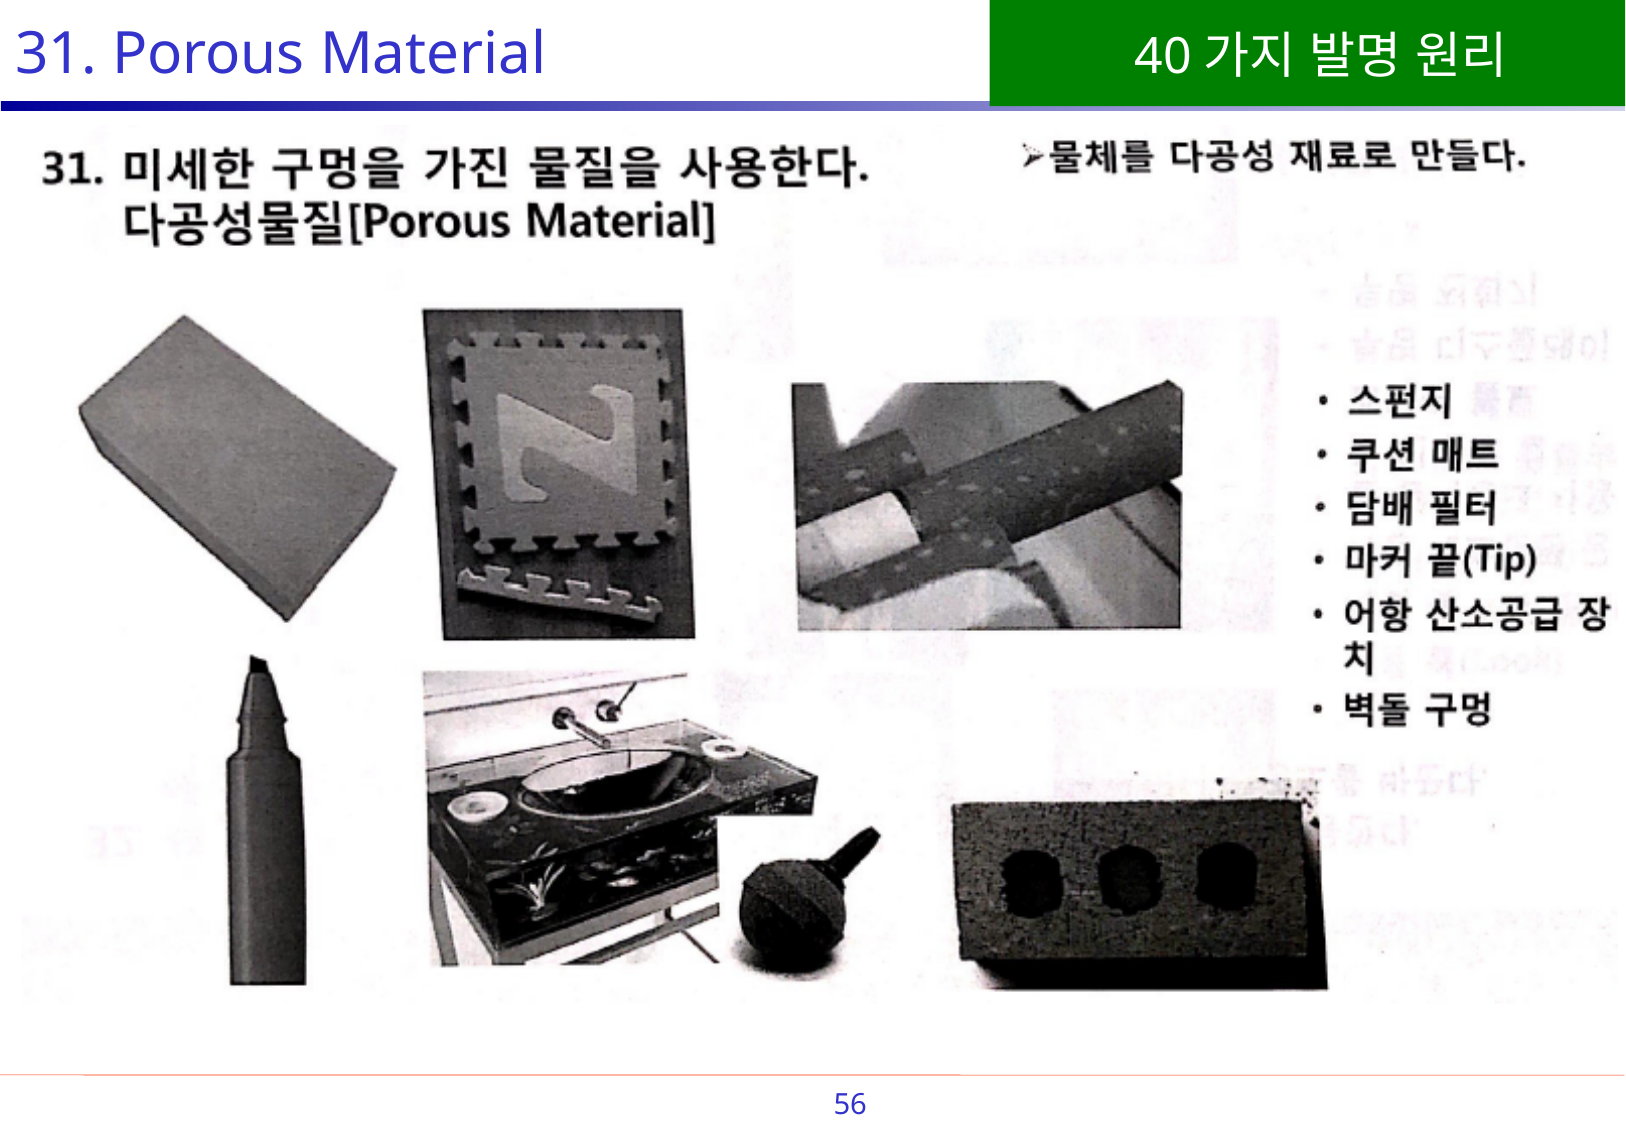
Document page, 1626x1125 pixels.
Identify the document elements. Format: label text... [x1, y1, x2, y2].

title 31. Porous Material [0, 0, 1382, 101]
picture [20, 125, 1618, 1012]
